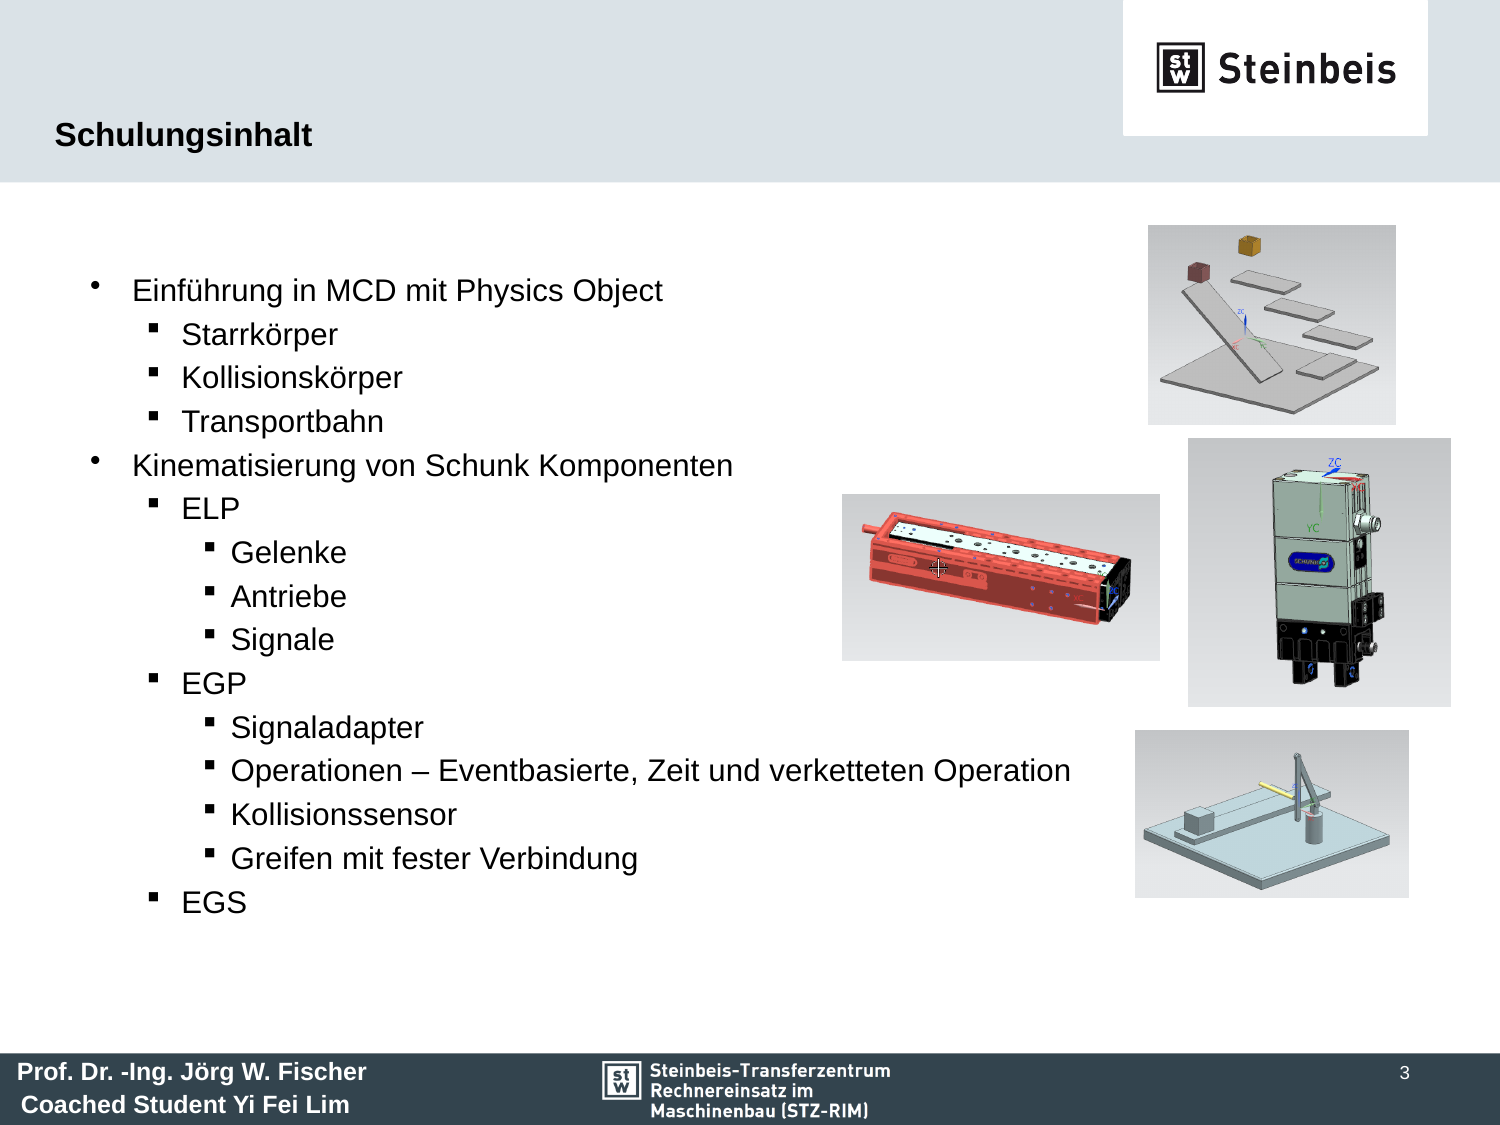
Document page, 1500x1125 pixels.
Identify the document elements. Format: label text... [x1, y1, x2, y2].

picture [1188, 438, 1451, 707]
picture [1135, 730, 1410, 898]
title Schulungsinhalt [39, 66, 951, 162]
slide_number 3 [1074, 1053, 1426, 1125]
picture [842, 494, 1160, 661]
picture [1148, 225, 1396, 425]
picture [1108, 0, 1444, 143]
list Einführung in MCD mit Physics Object Starrkörper Kollisionskörper Transportbahn Kinematisierung von Schunk Komponenten ELP Gelenke Antriebe Signale EGP Signaladapter Operationen – Eventbasierte, Zeit und verketteten Operation Kollisionssensor Greifen mit fester Verbindung EGS [74, 262, 1426, 1006]
picture [592, 1057, 908, 1121]
